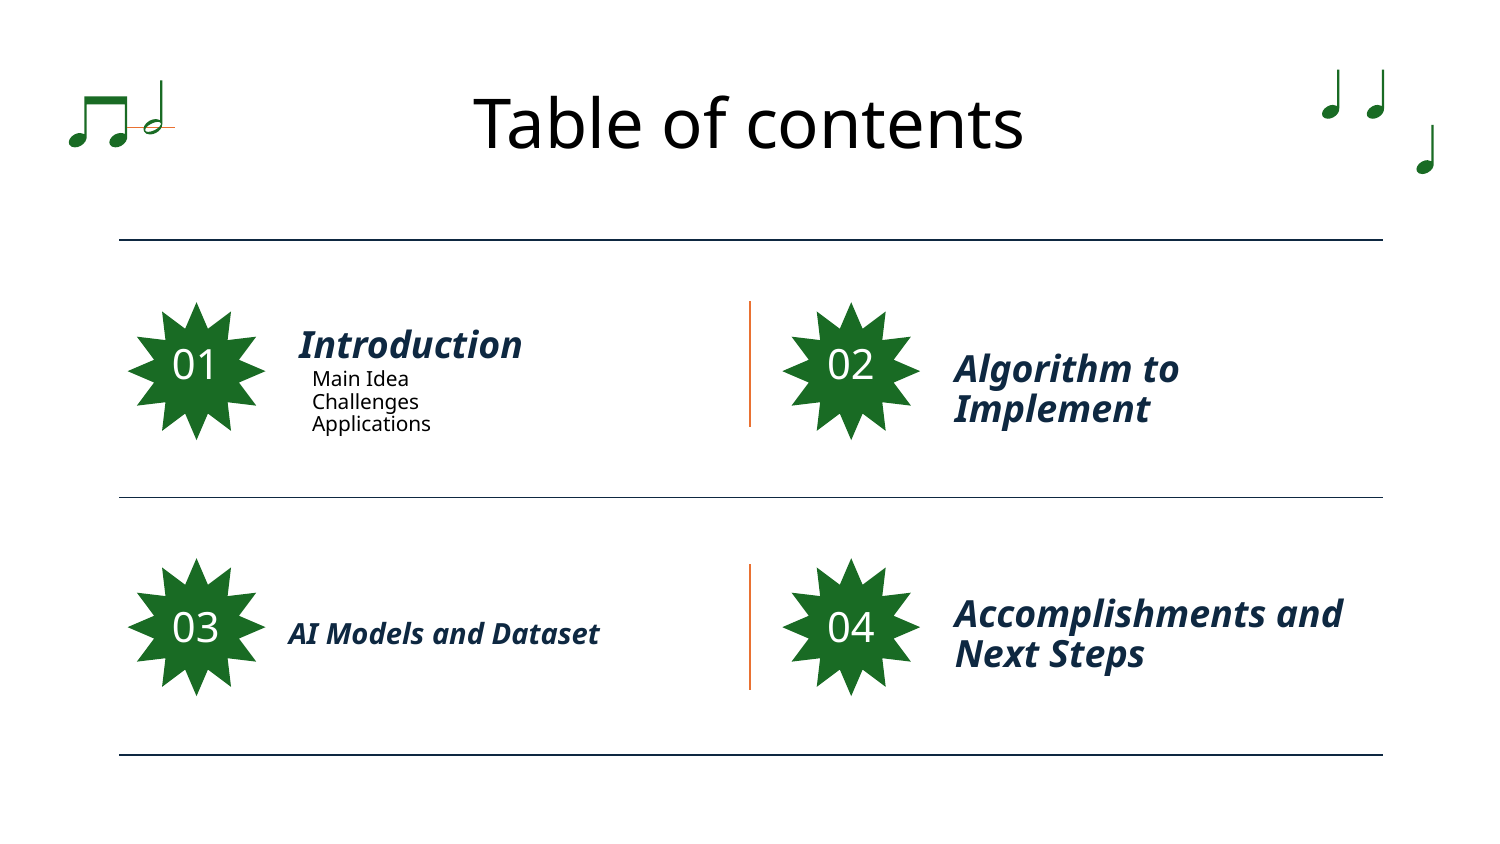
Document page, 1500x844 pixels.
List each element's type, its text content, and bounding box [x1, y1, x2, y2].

text_box [68, 96, 128, 148]
text_box [816, 668, 886, 697]
text_box [185, 302, 208, 327]
title Table of contents [356, 74, 1144, 169]
subtitle Algorithm to Implement [939, 334, 1386, 404]
text_box [162, 668, 232, 697]
subtitle Introduction [284, 312, 731, 382]
text_box [143, 128, 162, 135]
title 04 [772, 591, 930, 668]
text_box [210, 311, 232, 327]
subtitle Main Idea Challenges Applications [296, 400, 737, 452]
title 02 [772, 327, 930, 406]
text_box [1416, 124, 1434, 175]
text_box [816, 406, 886, 441]
text_box [816, 311, 838, 327]
text_box [162, 558, 232, 591]
title 01 [117, 327, 275, 406]
text_box [840, 302, 862, 327]
text_box [1366, 69, 1385, 119]
subtitle Accomplishments and Next Steps [939, 579, 1386, 649]
text_box [162, 406, 232, 441]
text_box [1322, 69, 1340, 119]
text_box [864, 311, 886, 327]
text_box [144, 80, 163, 126]
text_box [816, 558, 886, 591]
title 03 [117, 591, 275, 668]
subtitle AI Models and Dataset [273, 604, 720, 674]
text_box [162, 311, 183, 327]
